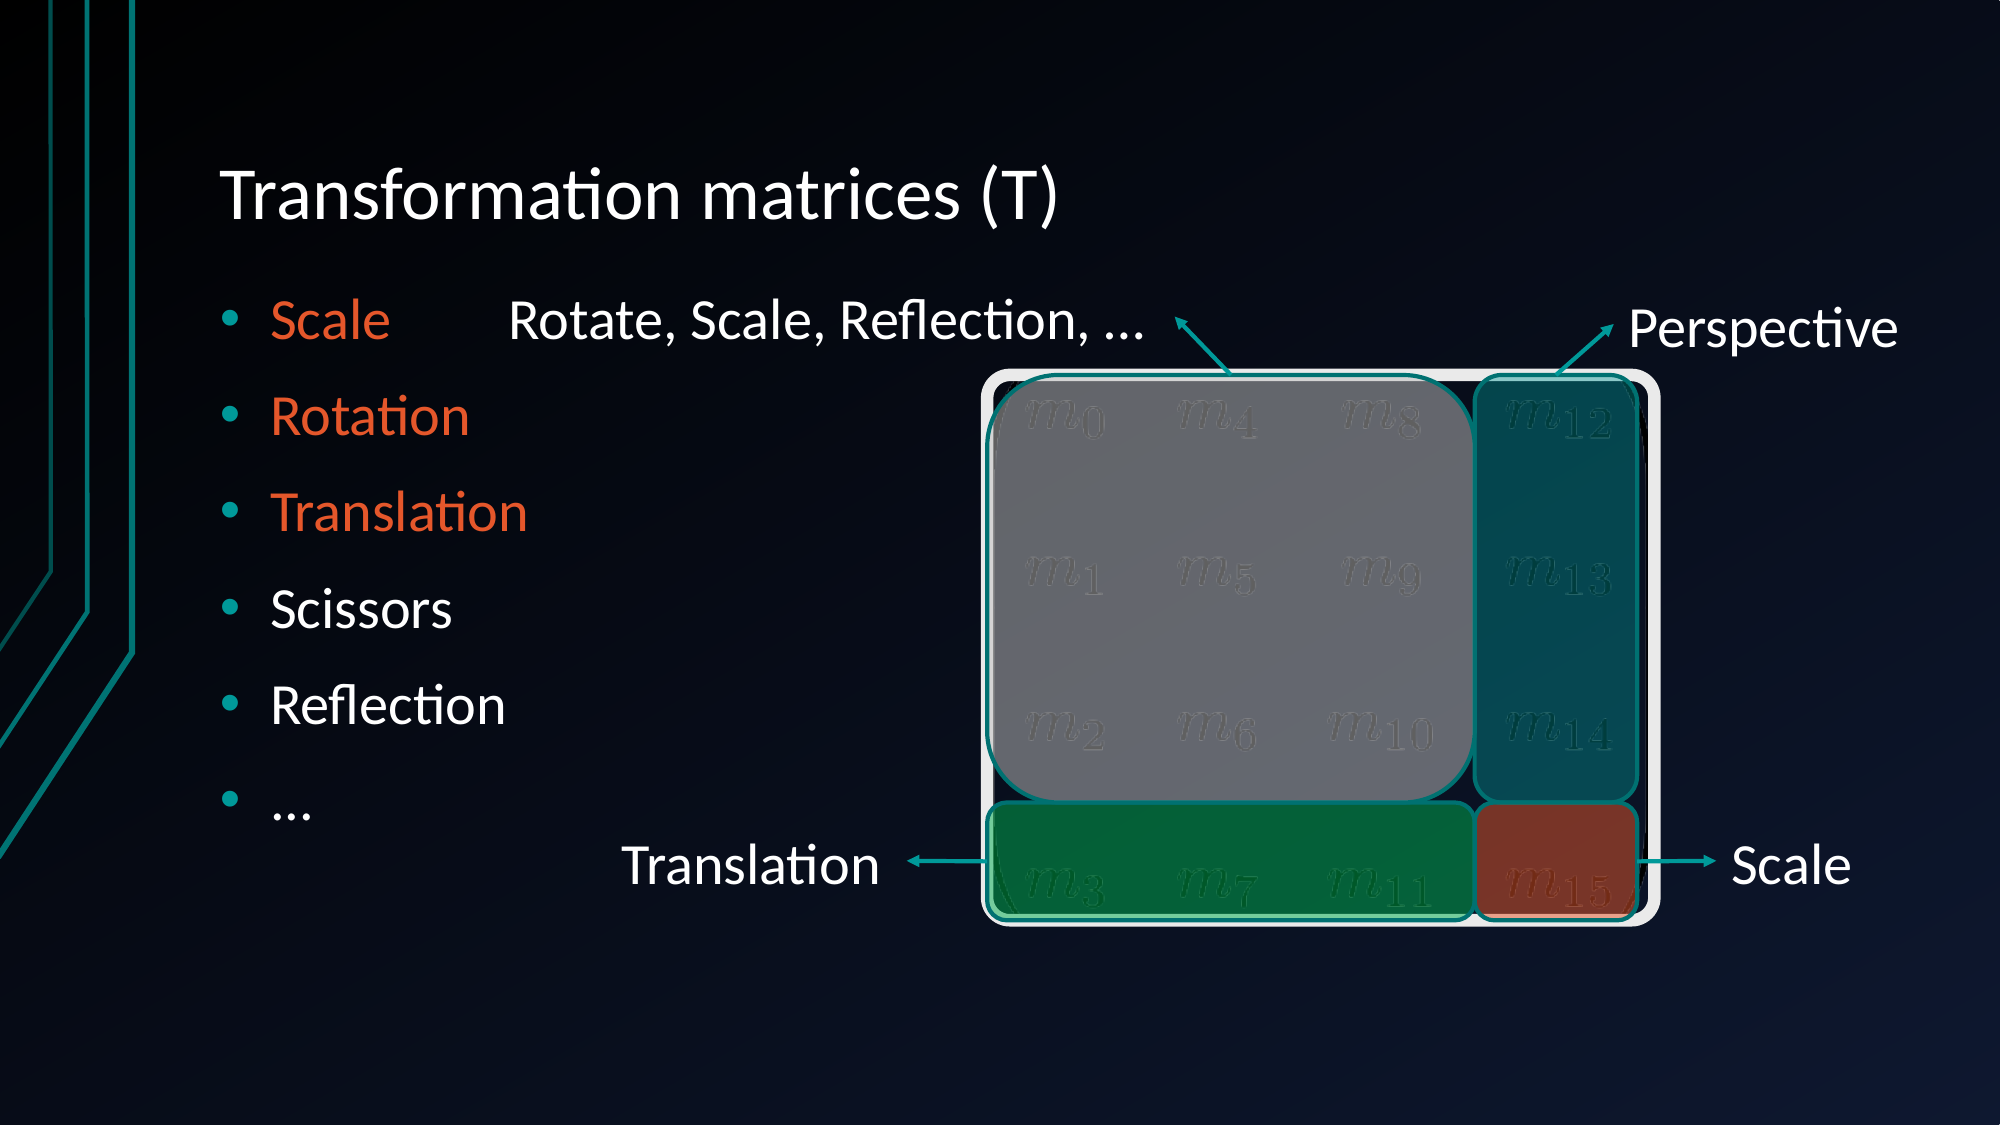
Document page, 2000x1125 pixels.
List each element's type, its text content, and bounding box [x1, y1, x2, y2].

text_box Translation [606, 818, 907, 904]
text_box Perspective [1613, 281, 1927, 367]
picture [986, 374, 1655, 921]
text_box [1174, 316, 1232, 376]
text_box Scale [1716, 818, 1900, 904]
list Scale Rotation Translation Scissors Reflection ... [199, 279, 600, 1012]
title Transformation matrices (T) [199, 45, 1900, 246]
text_box Rotate, Scale, Reflection, … [493, 274, 1175, 359]
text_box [1555, 324, 1614, 376]
